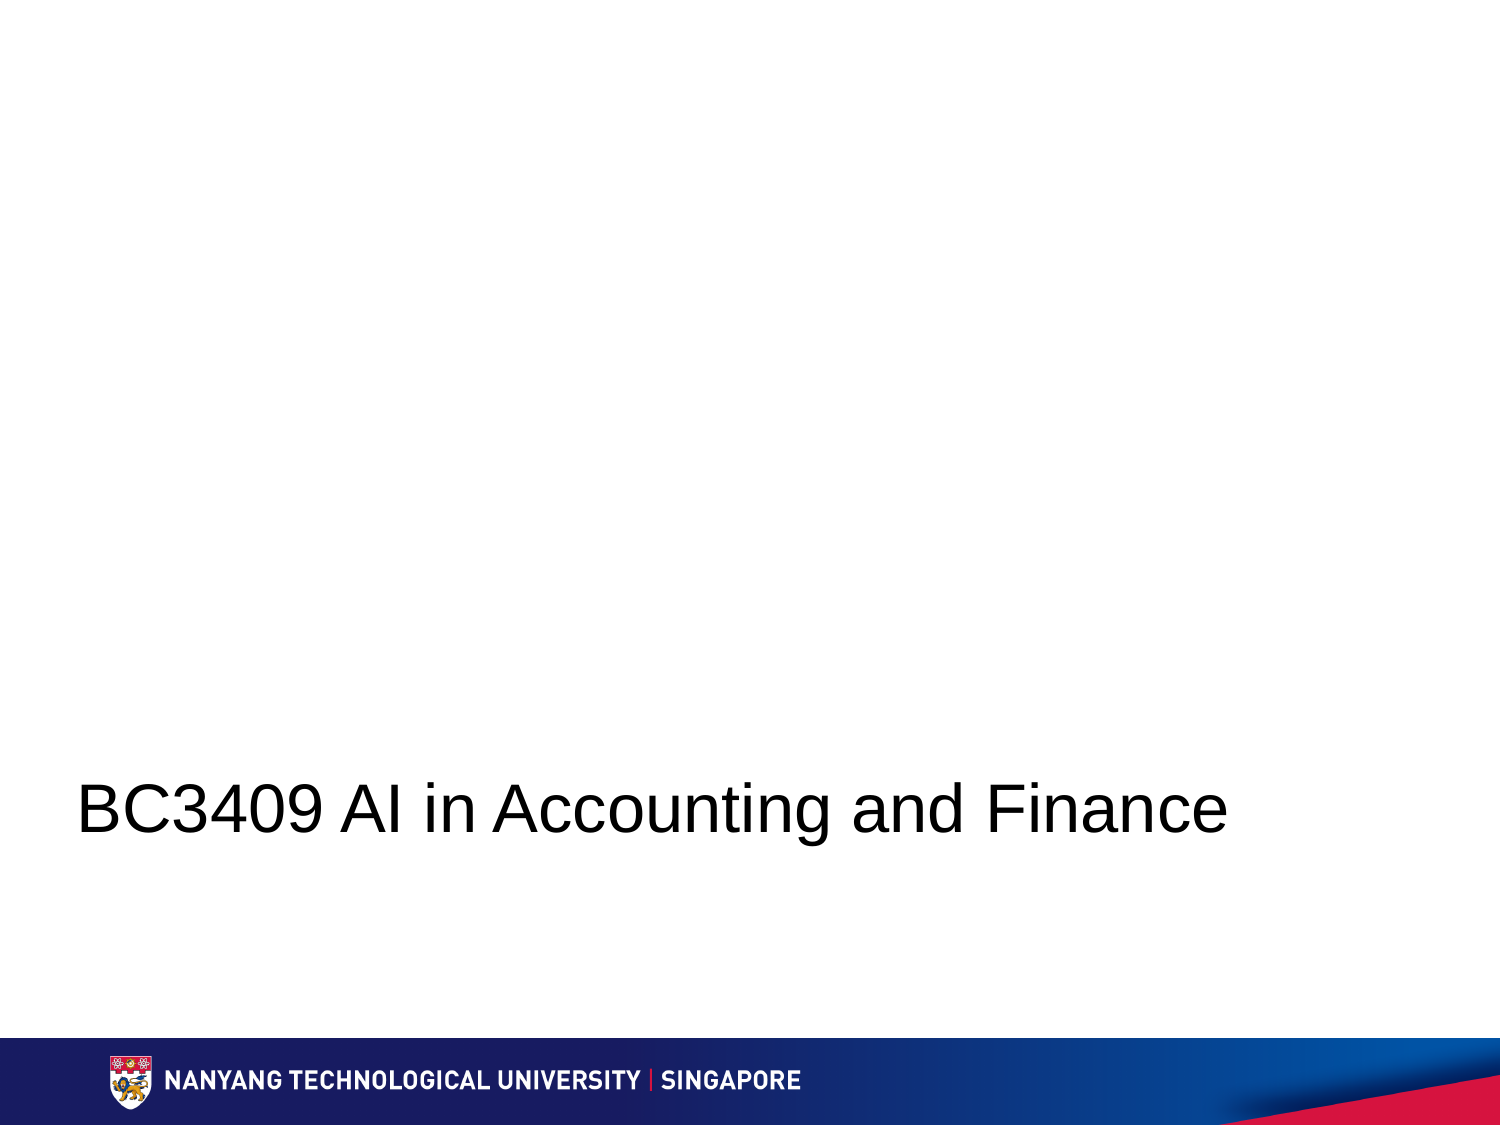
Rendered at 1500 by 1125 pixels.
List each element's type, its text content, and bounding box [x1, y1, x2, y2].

picture [0, 1038, 1500, 1125]
title BC3409 AI in Accounting and Finance [61, 711, 1412, 899]
